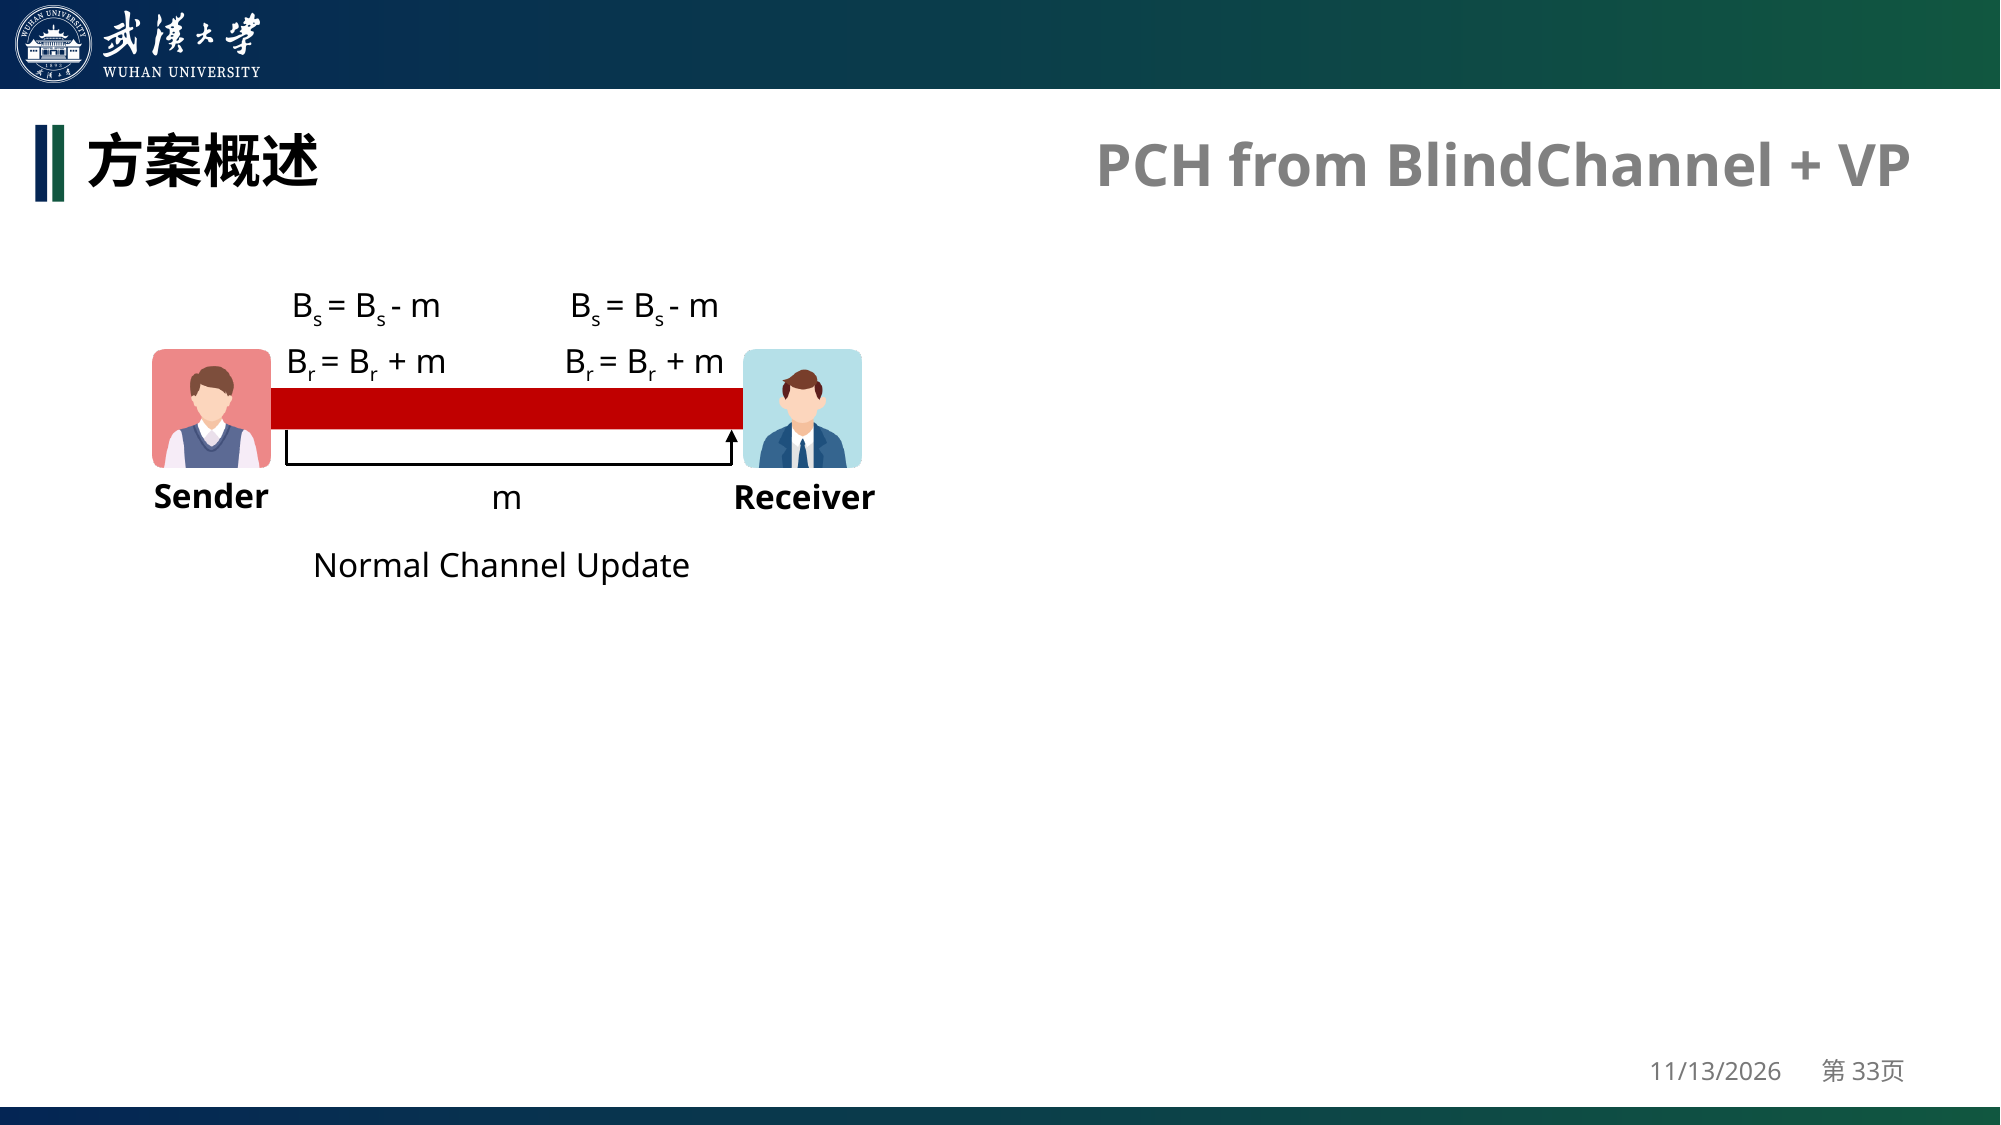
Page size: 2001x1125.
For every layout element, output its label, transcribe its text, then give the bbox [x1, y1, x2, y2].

picture [15, 5, 260, 83]
title 方案概述 [71, 125, 1080, 202]
text_box PCH from BlindChannel + VP [1080, 120, 1927, 206]
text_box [138, 276, 891, 594]
slide_number 第33页 [1804, 1042, 1923, 1103]
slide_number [1627, 1042, 1804, 1103]
